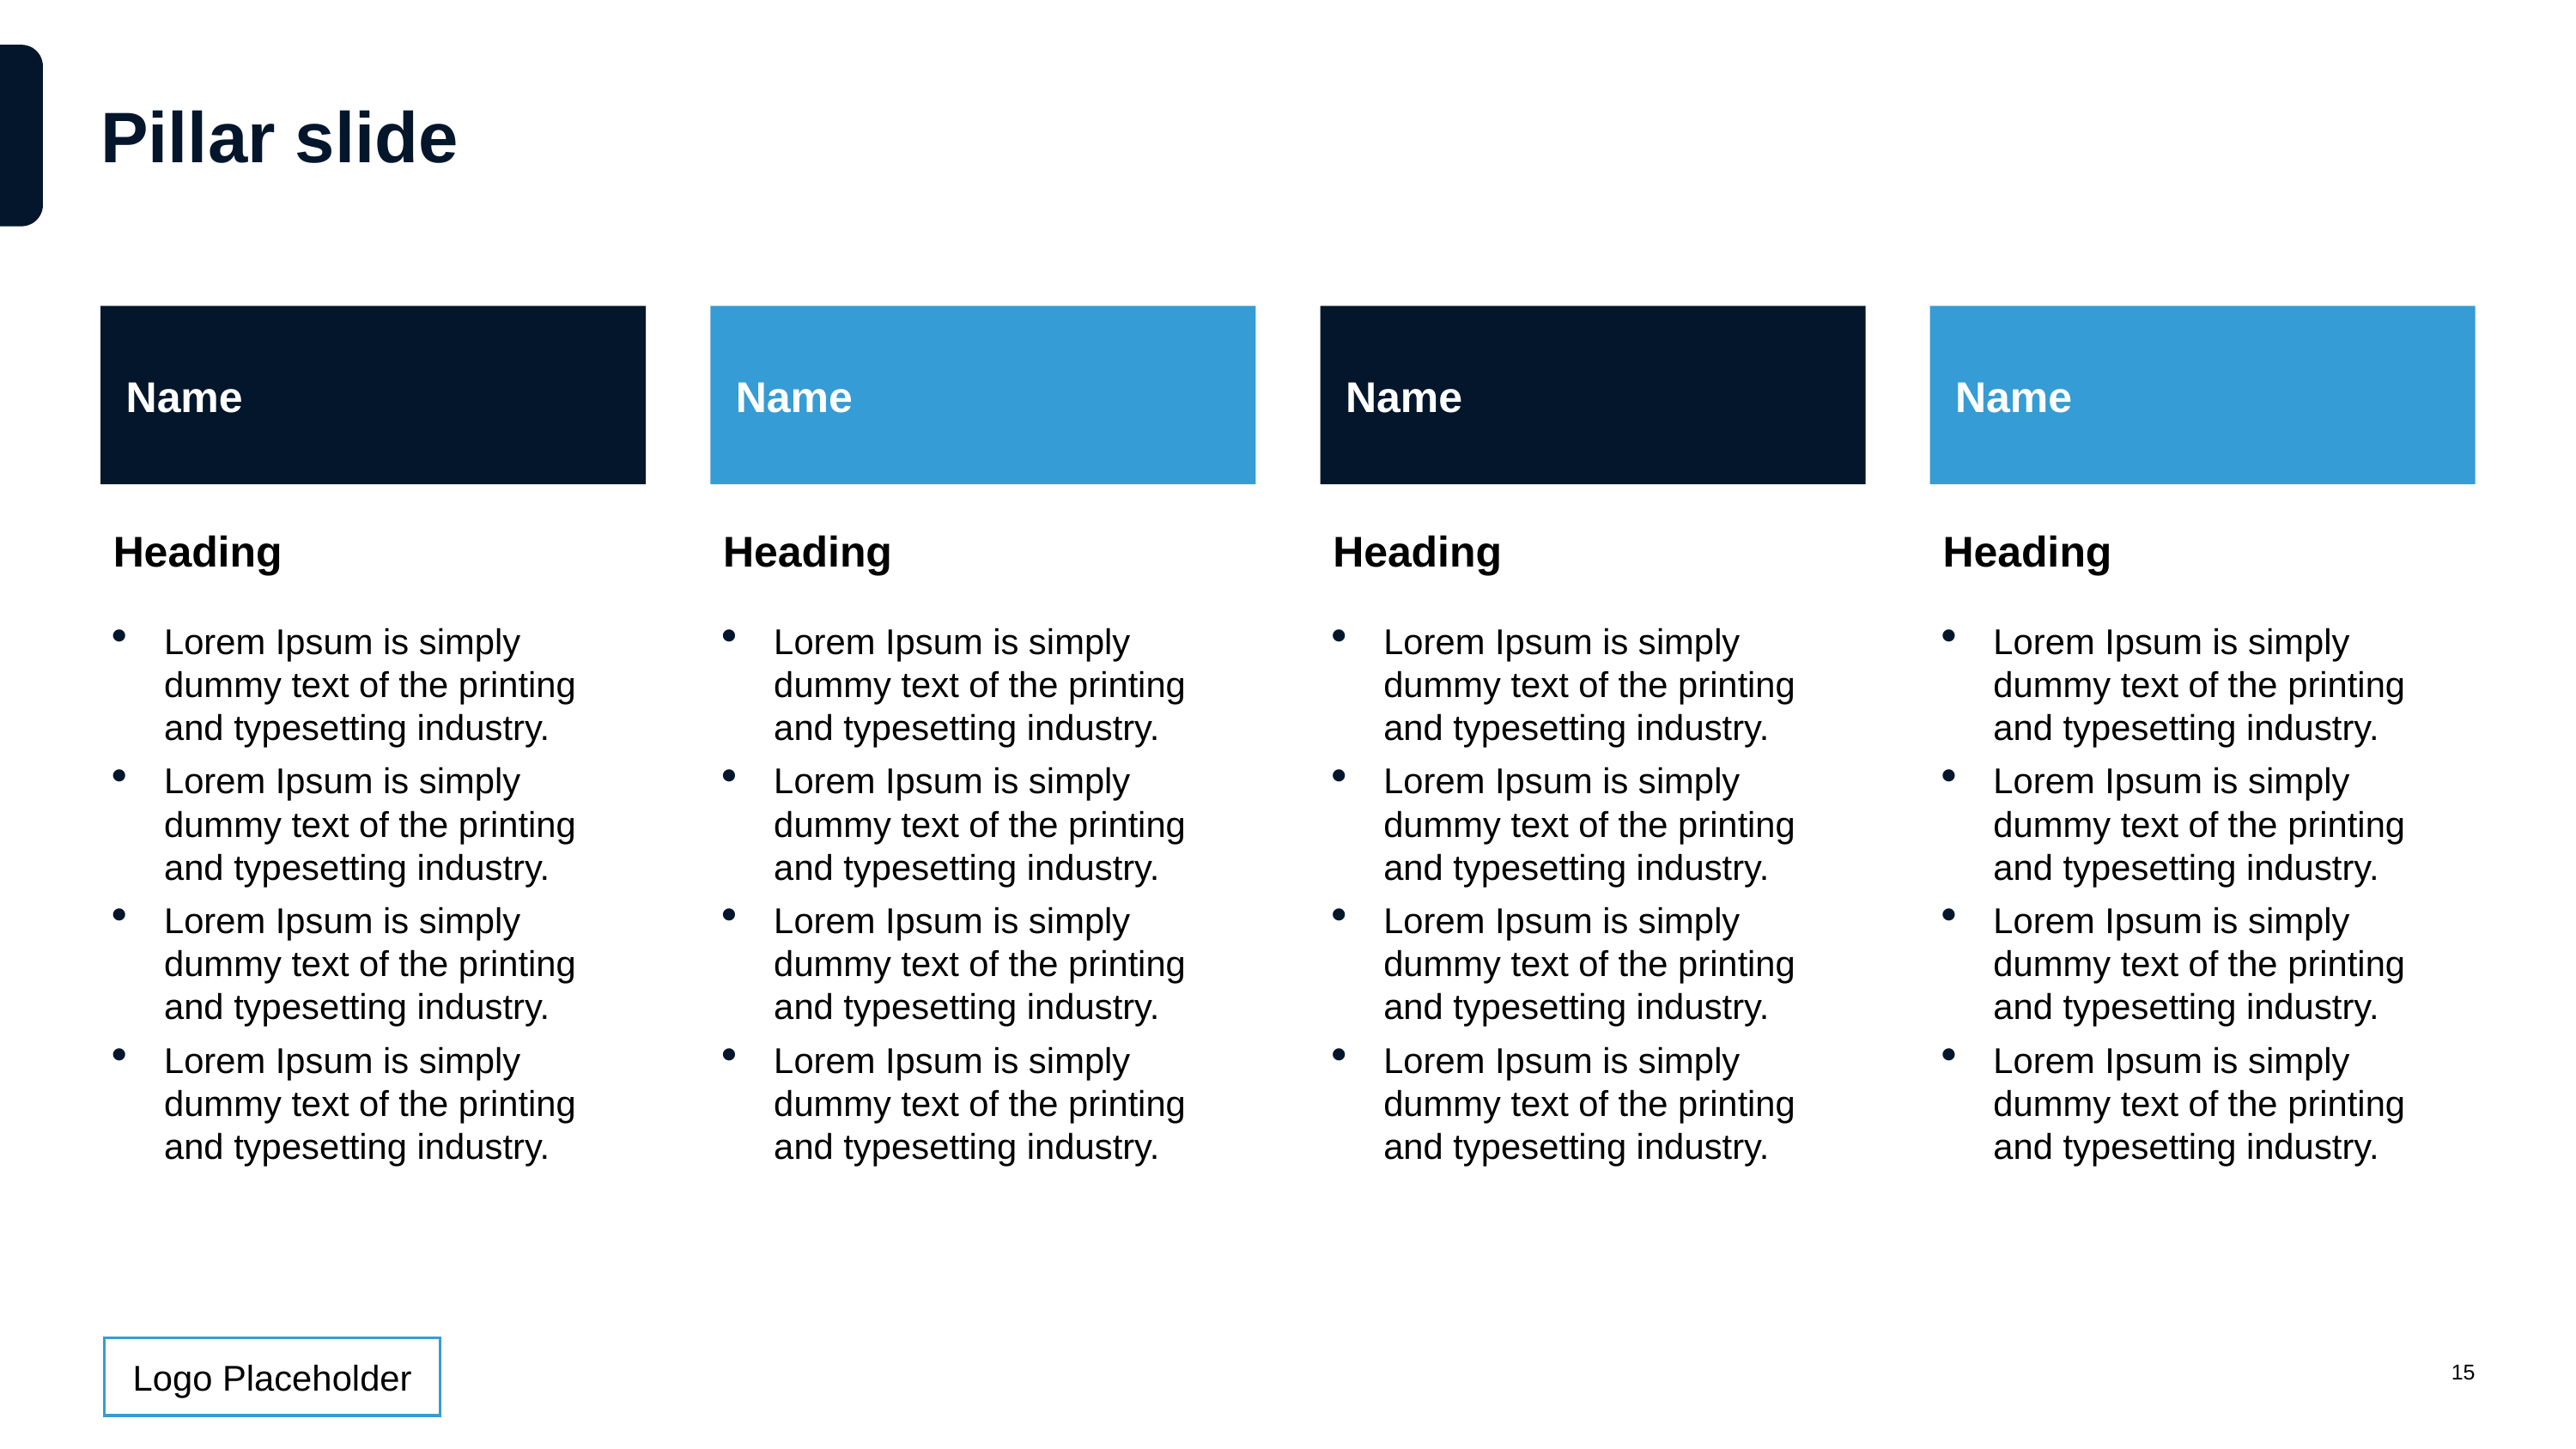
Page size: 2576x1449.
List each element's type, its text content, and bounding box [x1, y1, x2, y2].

text_box Name [709, 305, 1257, 486]
text_box Heading [709, 500, 1257, 598]
slide_number 15 [2362, 1337, 2476, 1404]
text_box Heading [1929, 500, 2476, 598]
text_box Lorem Ipsum is simply dummy text of the printing and typesetting industry. Lorem Ipsum is simply dummy text of the printing and typesetting industry. Lorem Ipsum is simply dummy text of the printing and typesetting industry. Lorem Ipsum is simply dummy text of the printing and typesetting industry. [1319, 611, 1867, 1173]
text_box Lorem Ipsum is simply dummy text of the printing and typesetting industry. Lorem Ipsum is simply dummy text of the printing and typesetting industry. Lorem Ipsum is simply dummy text of the printing and typesetting industry. Lorem Ipsum is simply dummy text of the printing and typesetting industry. [1929, 611, 2476, 1173]
text_box Lorem Ipsum is simply dummy text of the printing and typesetting industry. Lorem Ipsum is simply dummy text of the printing and typesetting industry. Lorem Ipsum is simply dummy text of the printing and typesetting industry. Lorem Ipsum is simply dummy text of the printing and typesetting industry. [100, 611, 647, 1173]
title Pillar slide [100, 45, 2476, 223]
text_box Name [1319, 305, 1867, 486]
text_box Heading [1319, 500, 1867, 598]
text_box Heading [100, 500, 647, 598]
text_box Name [1929, 305, 2476, 486]
text_box Name [100, 305, 647, 486]
text_box Lorem Ipsum is simply dummy text of the printing and typesetting industry. Lorem Ipsum is simply dummy text of the printing and typesetting industry. Lorem Ipsum is simply dummy text of the printing and typesetting industry. Lorem Ipsum is simply dummy text of the printing and typesetting industry. [709, 611, 1257, 1173]
